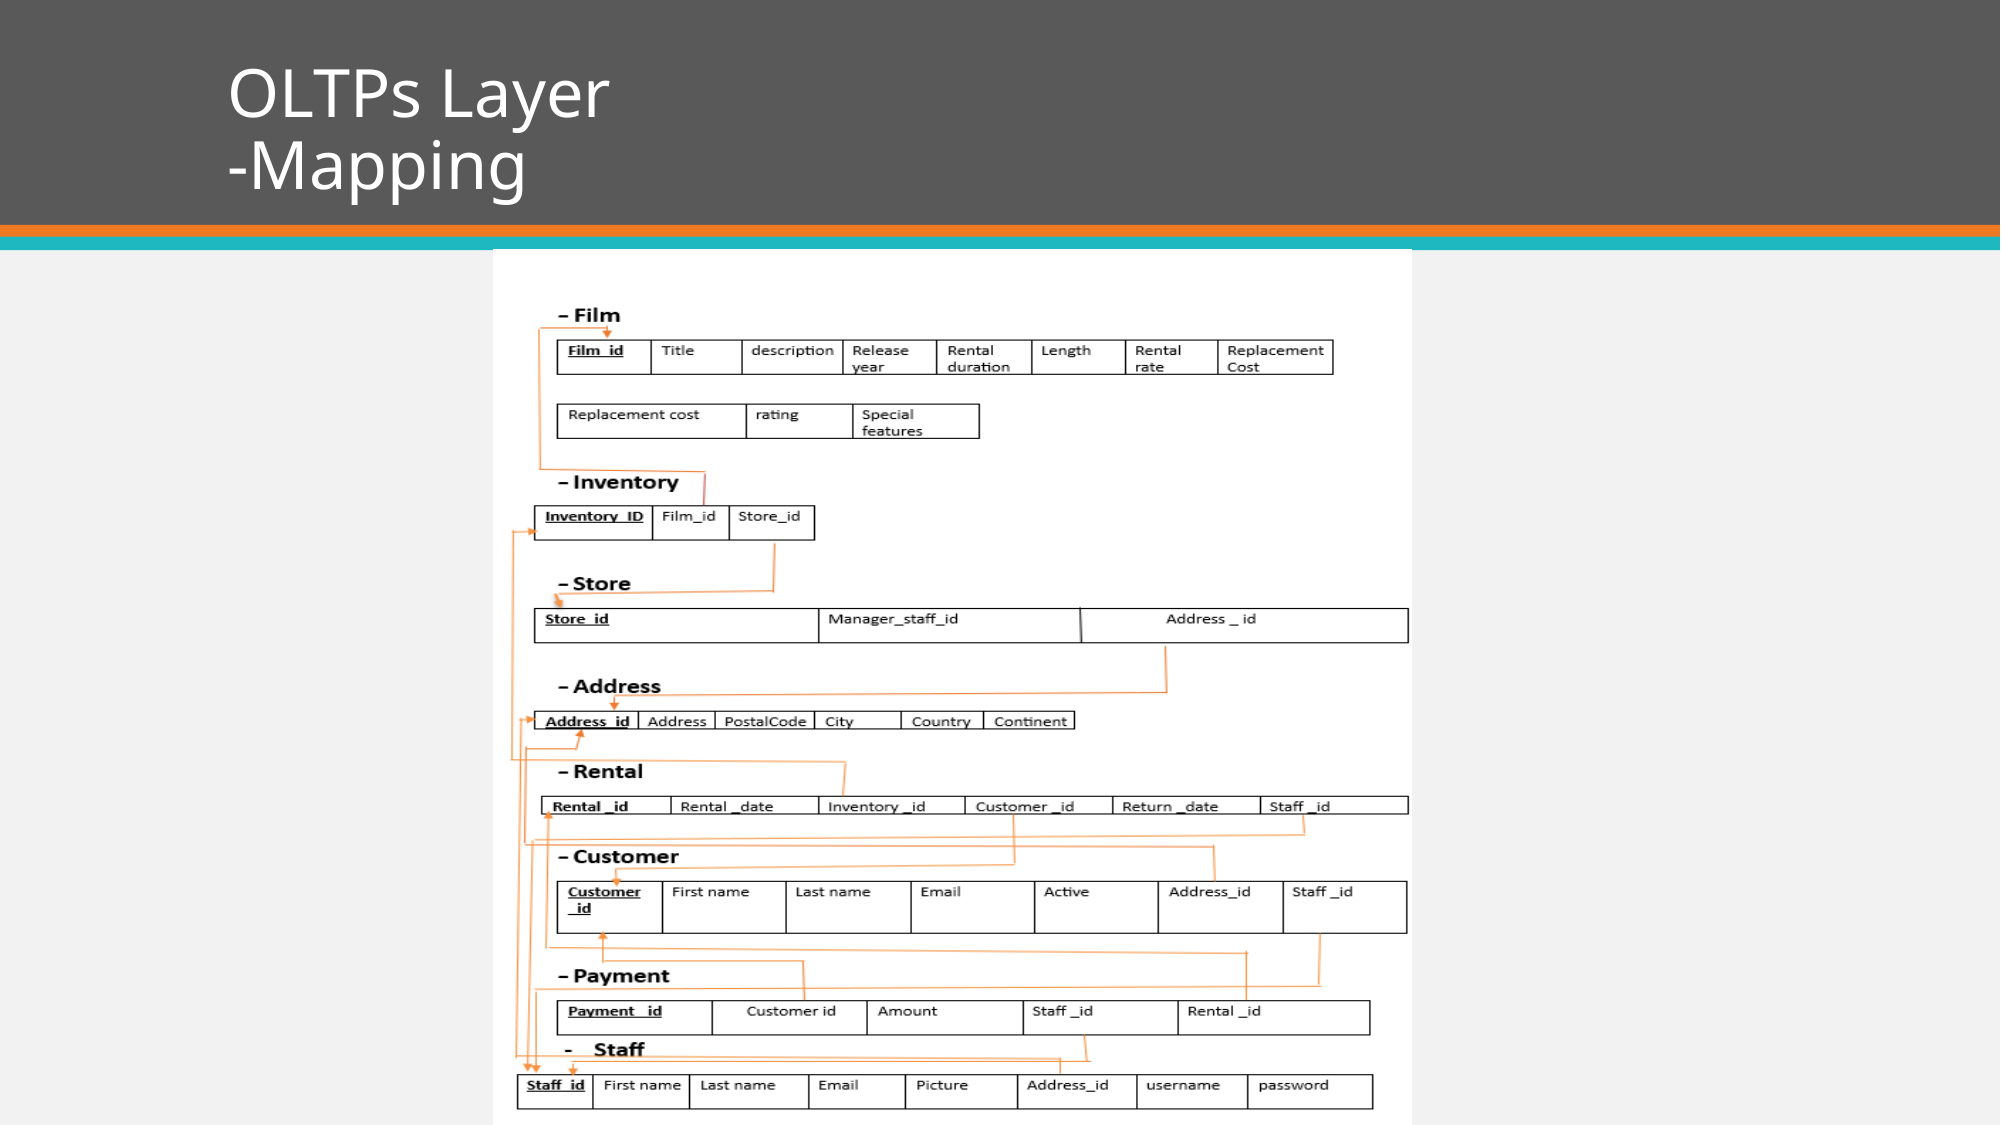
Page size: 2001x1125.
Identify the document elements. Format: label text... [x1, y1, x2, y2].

picture [493, 249, 1412, 1125]
title OLTPs Layer -Mapping [212, 41, 1788, 212]
